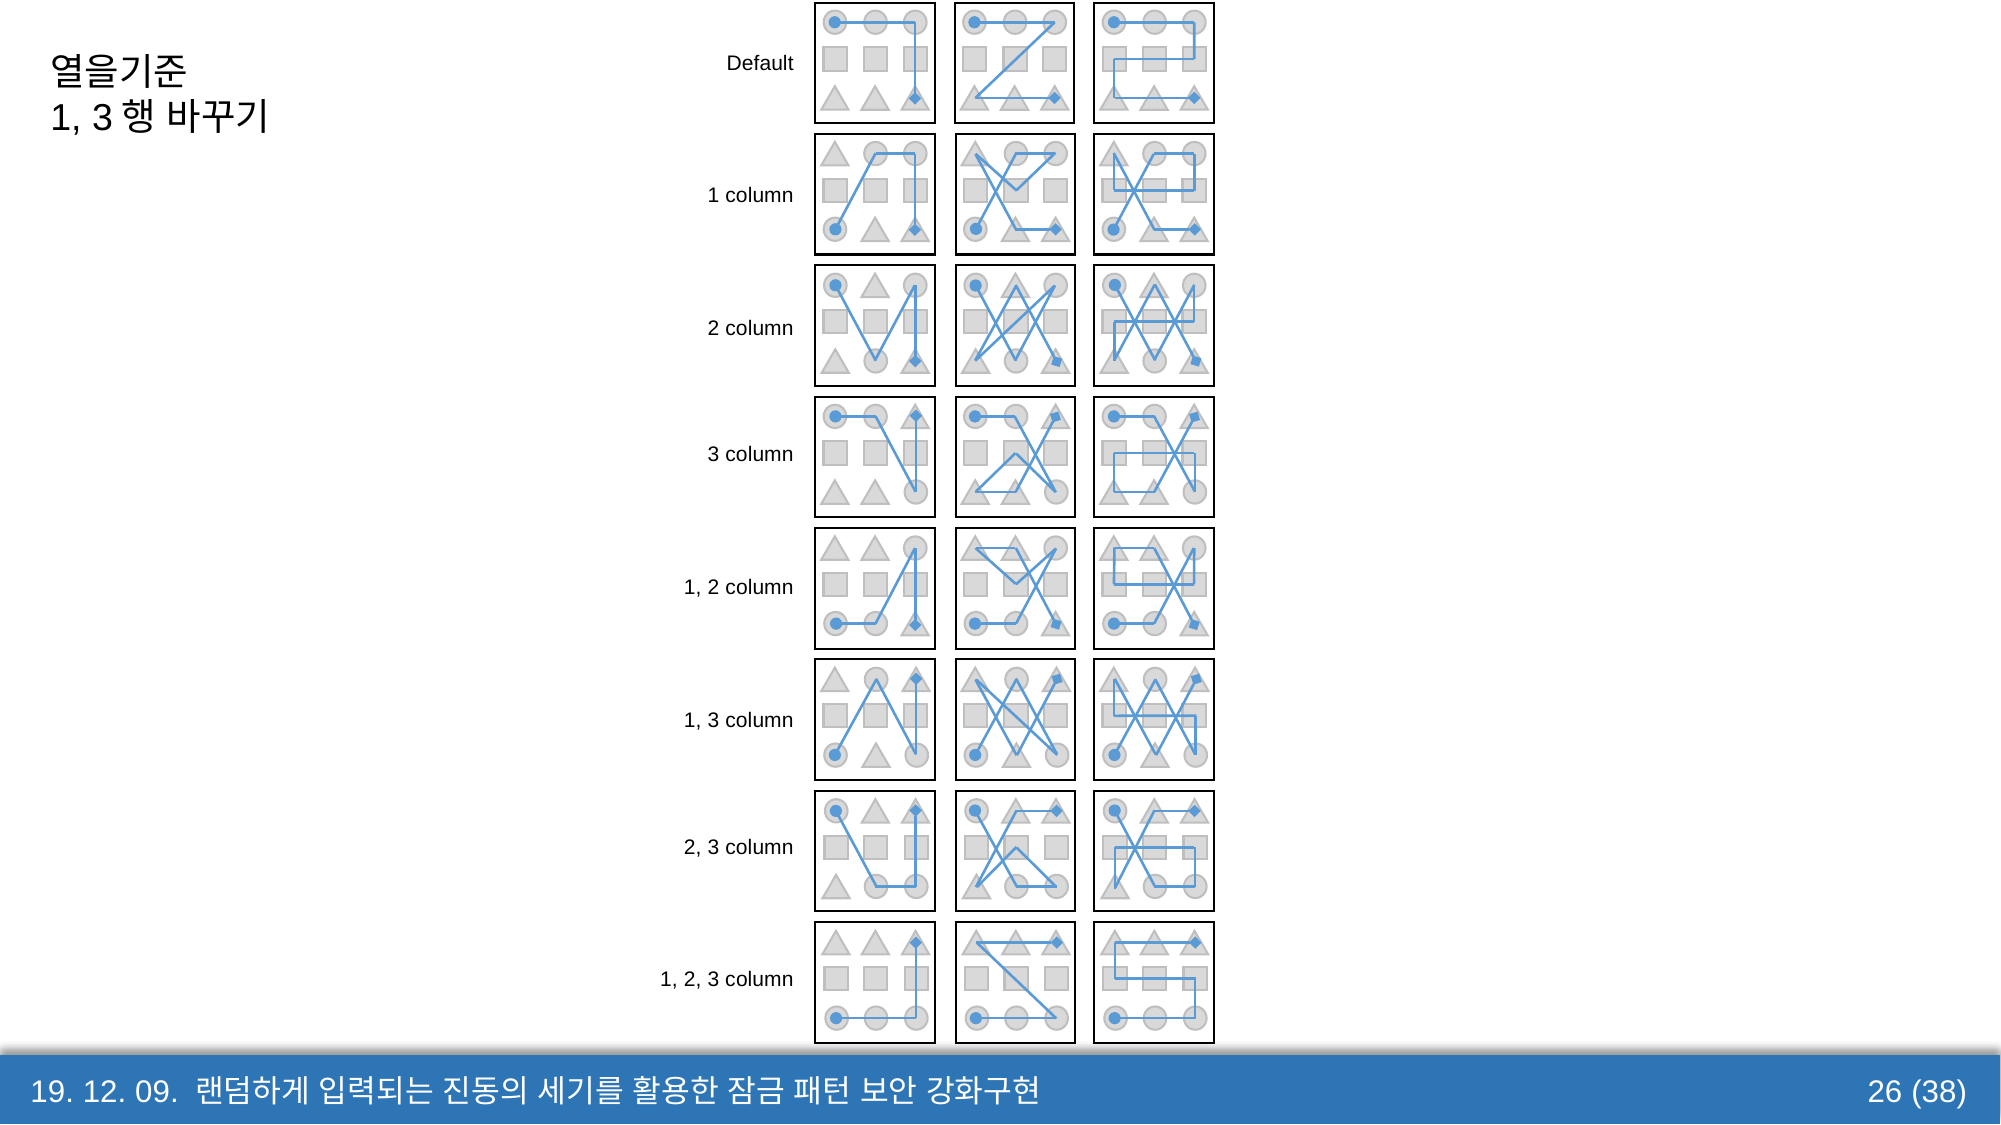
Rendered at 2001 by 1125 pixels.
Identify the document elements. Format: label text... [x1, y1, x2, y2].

text_box 열을기준 1, 3행 바꾸기 [35, 41, 417, 146]
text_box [542, 2, 1214, 1043]
